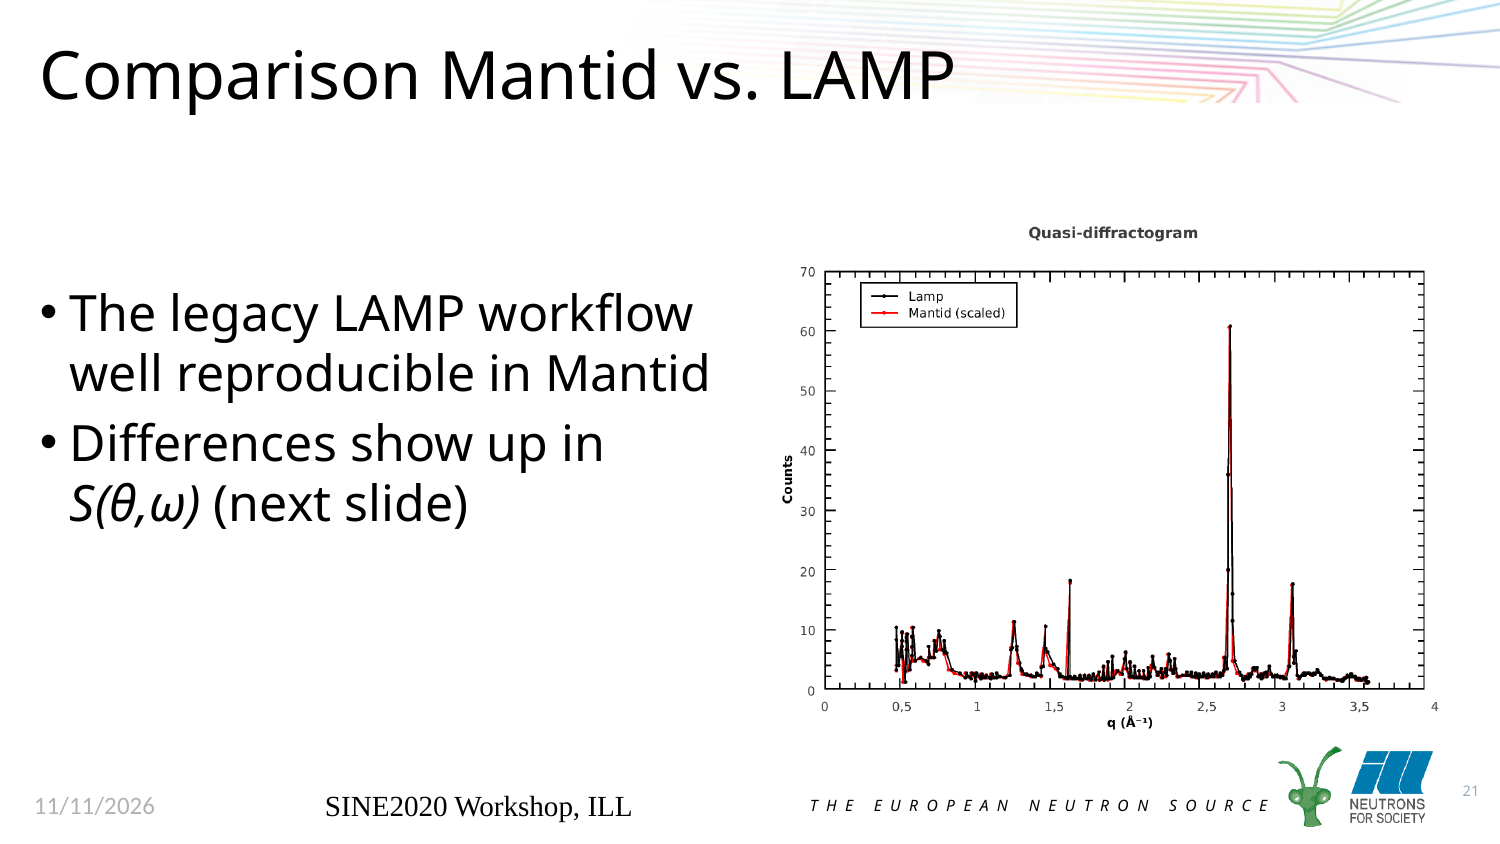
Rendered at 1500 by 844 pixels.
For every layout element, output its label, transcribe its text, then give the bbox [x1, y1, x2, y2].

picture [775, 215, 1443, 734]
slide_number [18, 782, 212, 828]
footer SINE2020 Workshop, ILL [225, 805, 733, 828]
list Comparison Mantid vs. LAMP [25, 25, 1457, 116]
list The legacy LAMP workflow well reproducible in Mantid Differences show up in S(θ,ω) (next slide) [25, 274, 734, 805]
picture [614, 0, 1500, 103]
picture [1262, 741, 1433, 830]
